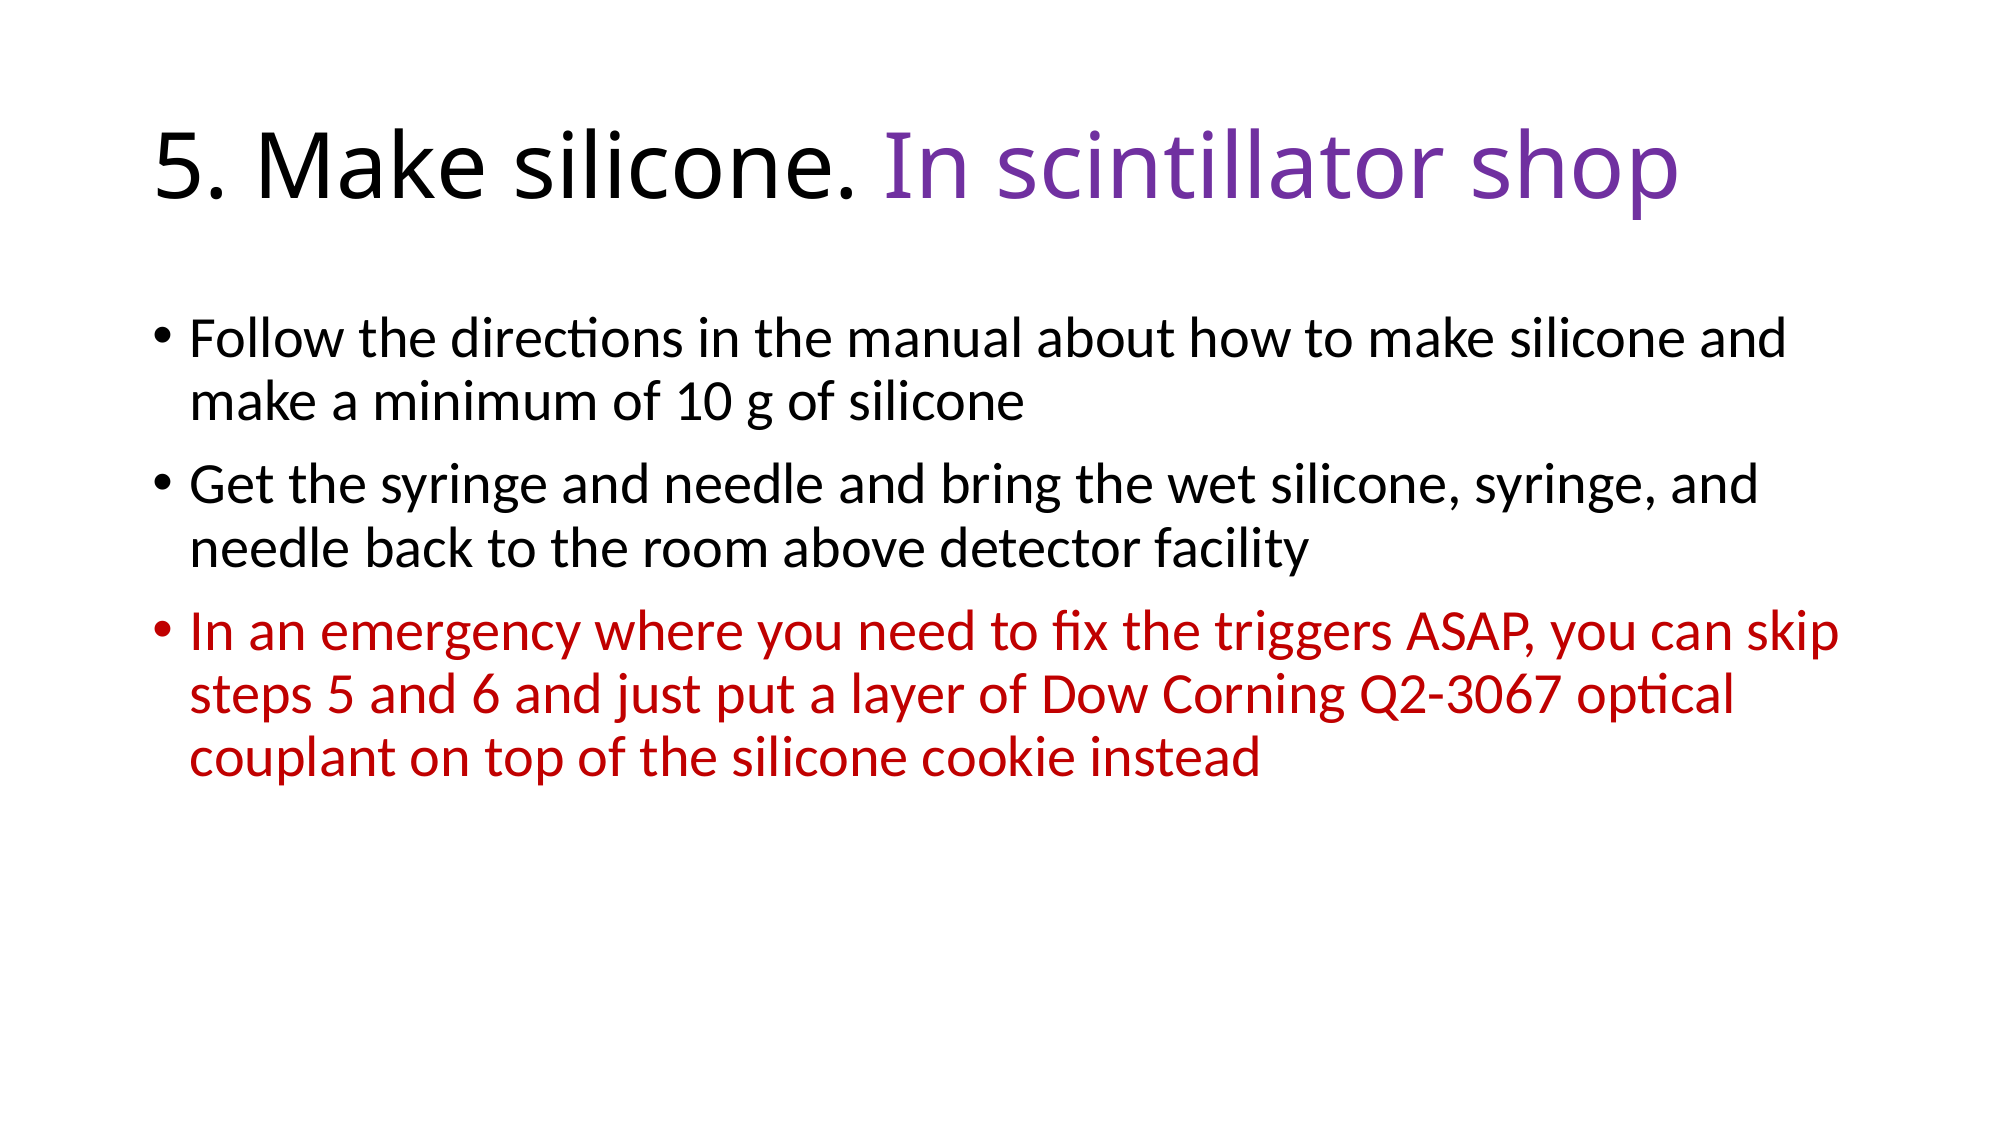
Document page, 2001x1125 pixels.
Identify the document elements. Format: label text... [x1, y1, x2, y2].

title 5. Make silicone. In scintillator shop [137, 59, 1863, 278]
list Follow the directions in the manual about how to make silicone and make a minimum of 10 g of silicone Get the syringe and needle and bring the wet silicone, syringe, and needle back to the room above detector facility In an emergency where you need to fix the triggers ASAP, you can skip steps 5 and 6 and just put a layer of Dow Corning Q2-3067 optical couplant on top of the silicone cookie instead [137, 299, 1863, 1014]
